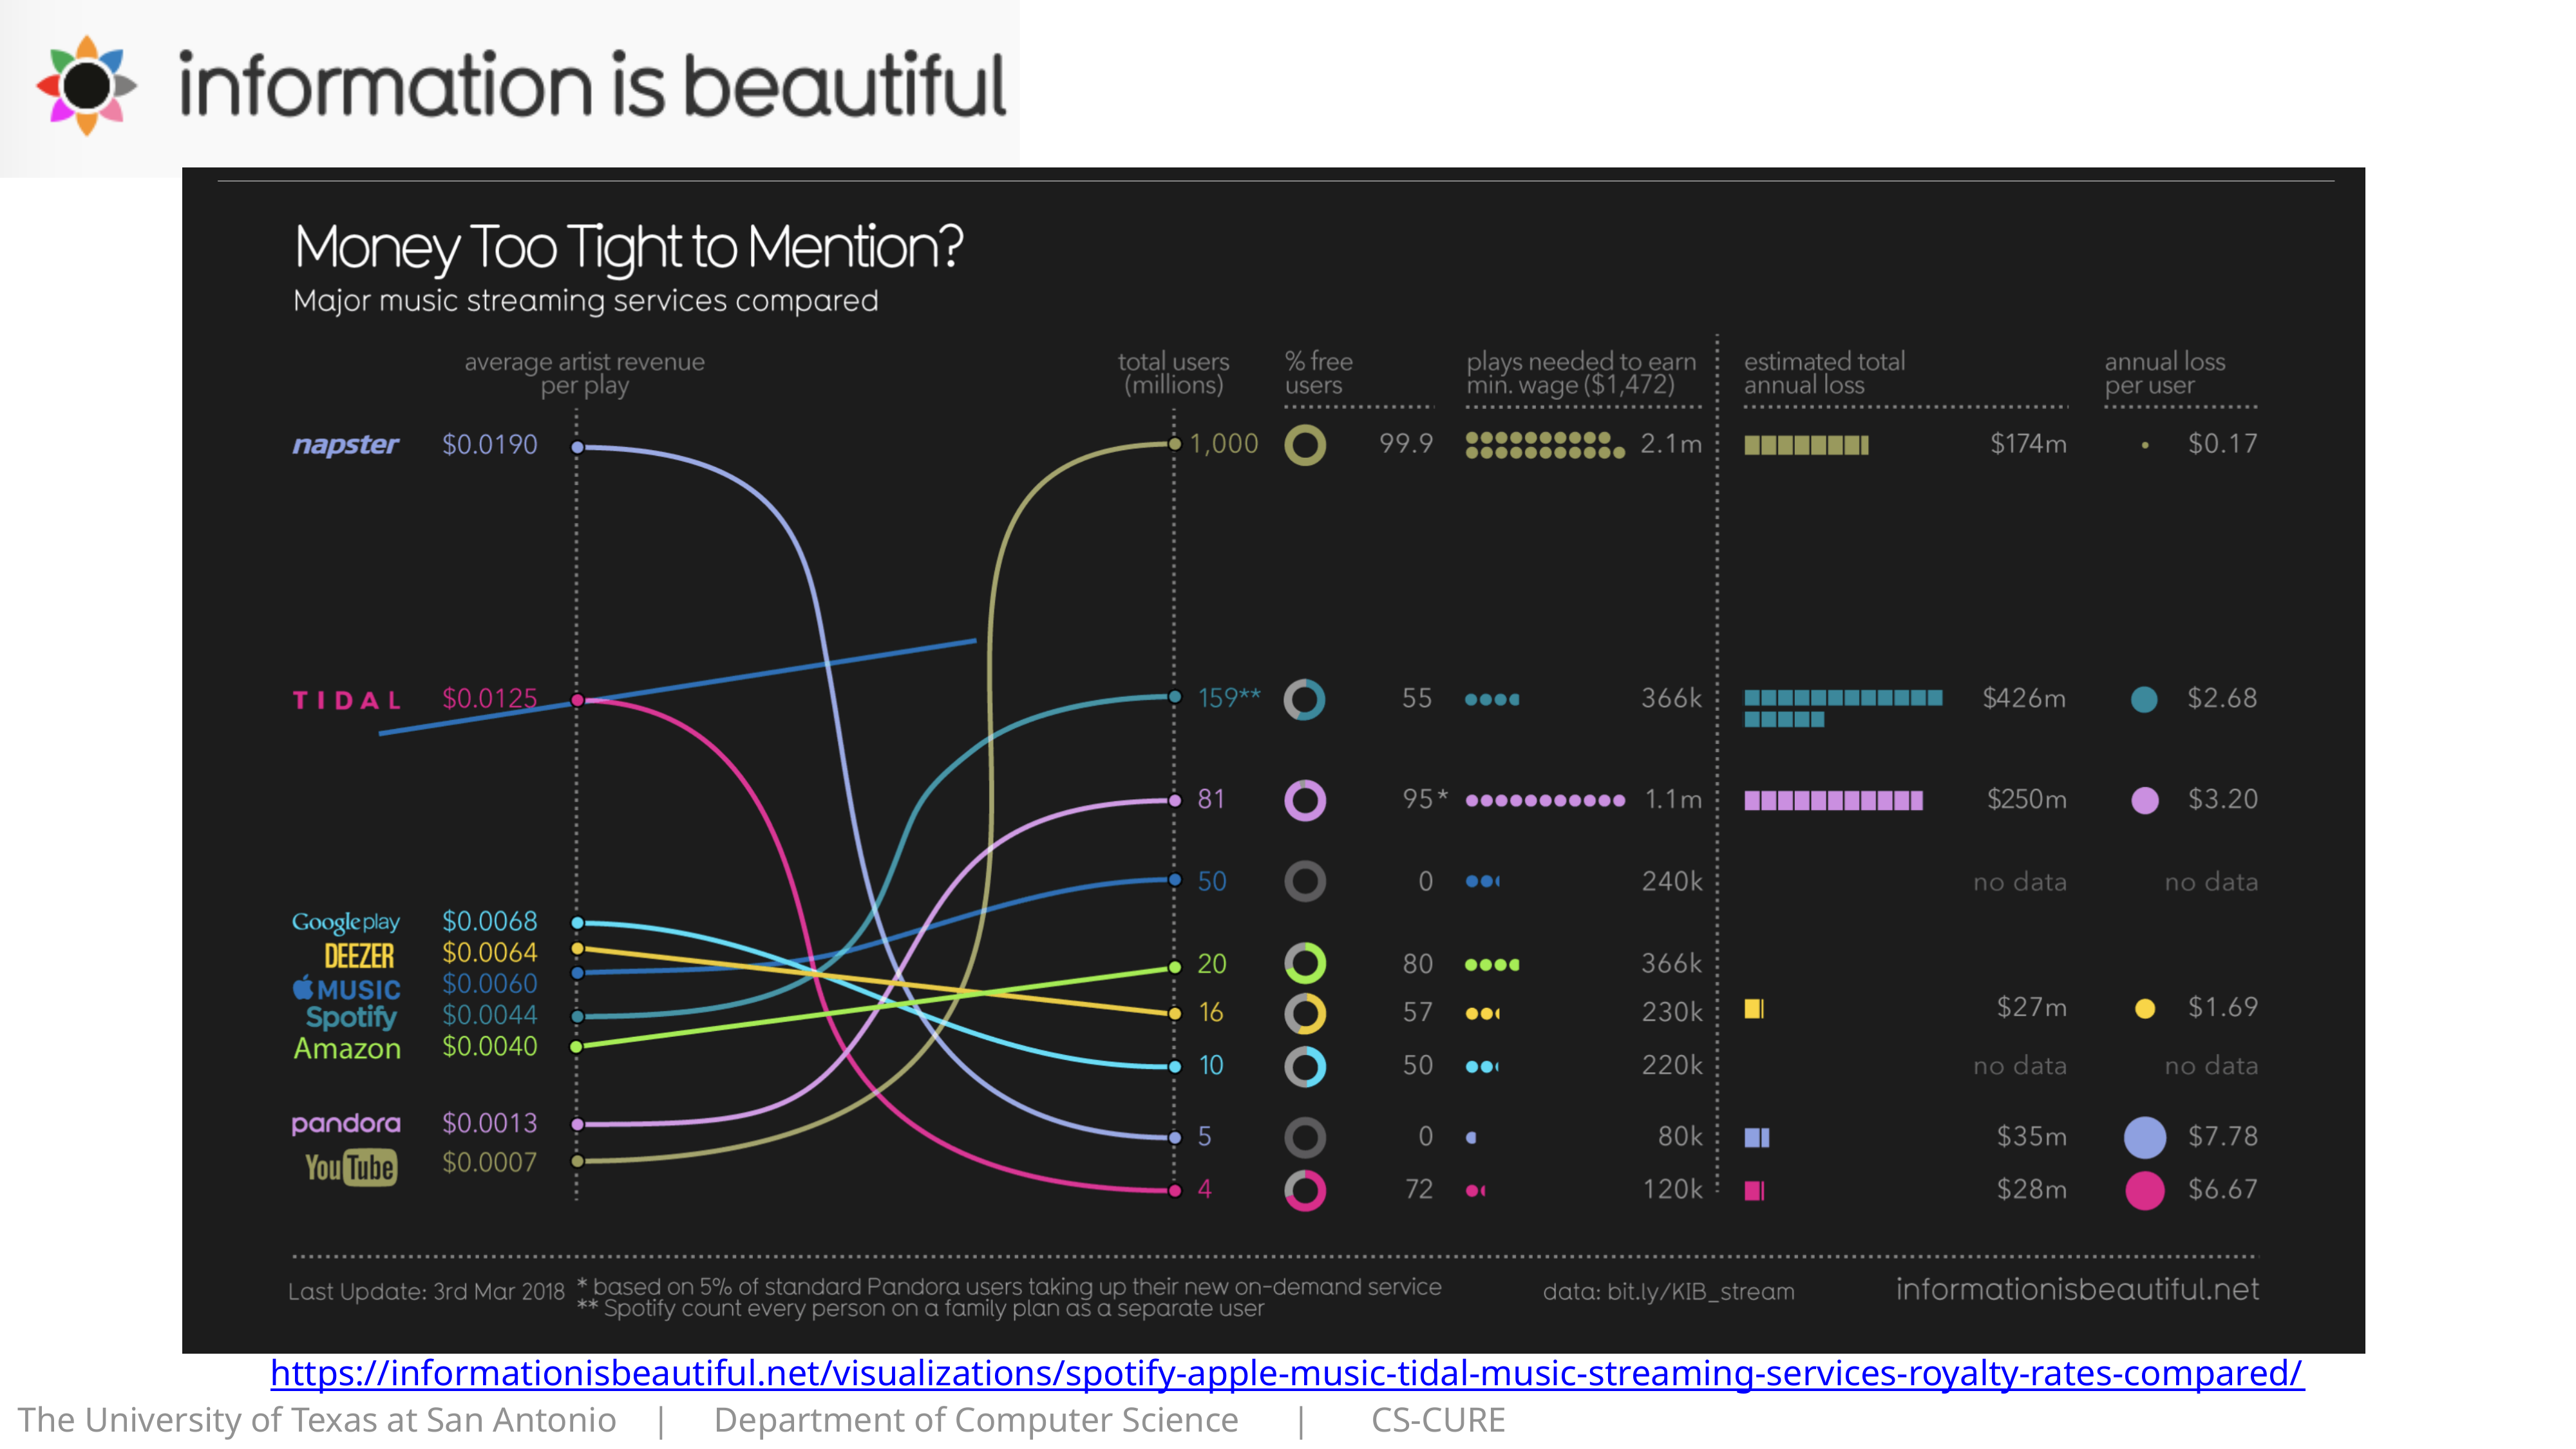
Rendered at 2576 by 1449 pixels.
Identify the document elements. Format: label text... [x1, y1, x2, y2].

picture [0, 0, 2365, 1354]
text_box https://informationisbeautiful.net/visualizations/spotify-apple-music-tidal-music-streaming-services-royalty-rates-compared/ [265, 1354, 2311, 1400]
